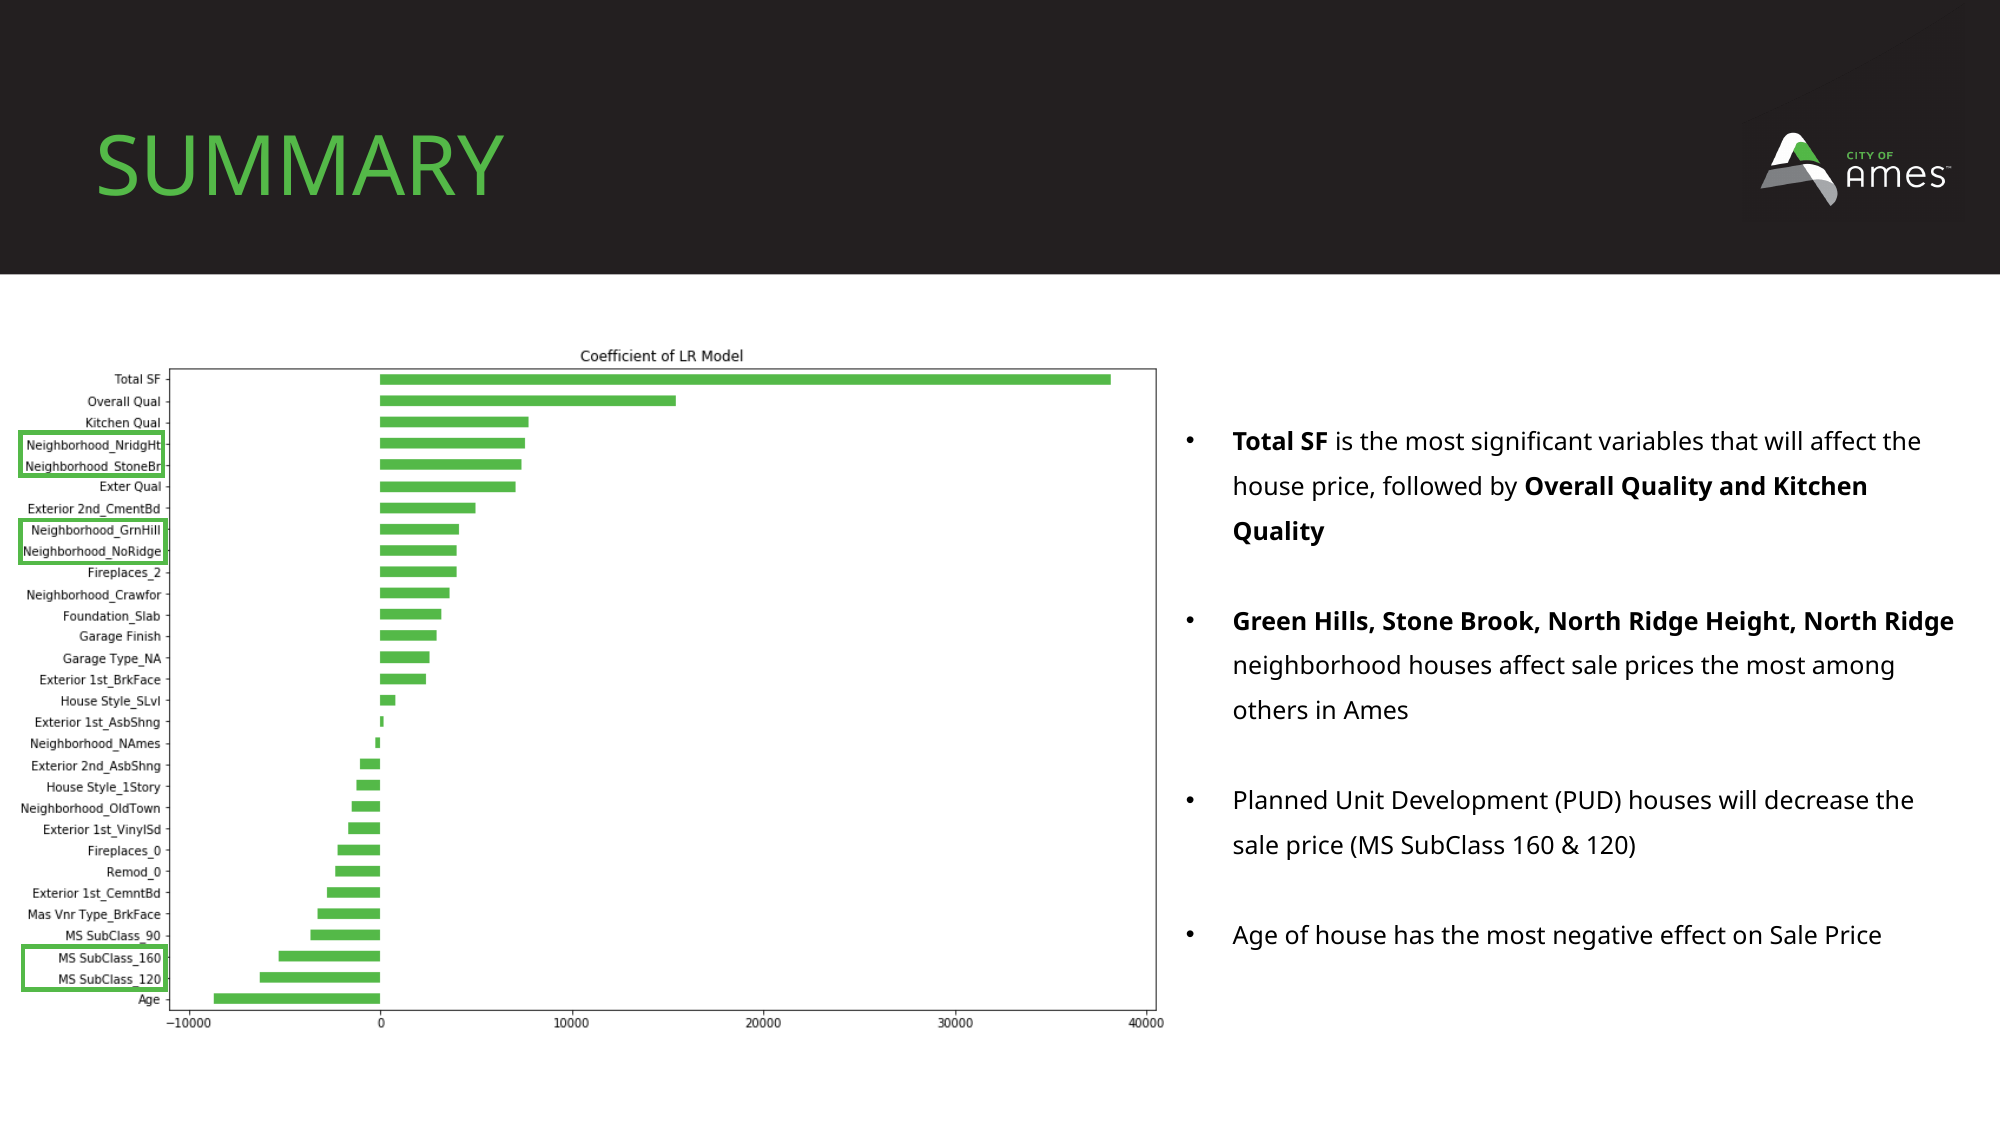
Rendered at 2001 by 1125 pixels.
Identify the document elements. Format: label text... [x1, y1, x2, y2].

picture [1742, 0, 1965, 222]
text_box SUMMARY [80, 54, 1164, 220]
text_box [0, 0, 2000, 275]
text_box Total SF is the most significant variables that will affect the house price, followed by Overall Quality and Kitchen Quality Green Hills, Stone Brook, North Ridge Height, North Ridge neighborhood houses affect sale prices the most among others in Ames Planned Unit Development (PUD) houses will decrease the sale price (MS SubClass 160 & 120) Age of house has the most negative effect on Sale Price [1178, 402, 1980, 957]
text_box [20, 329, 1178, 1060]
